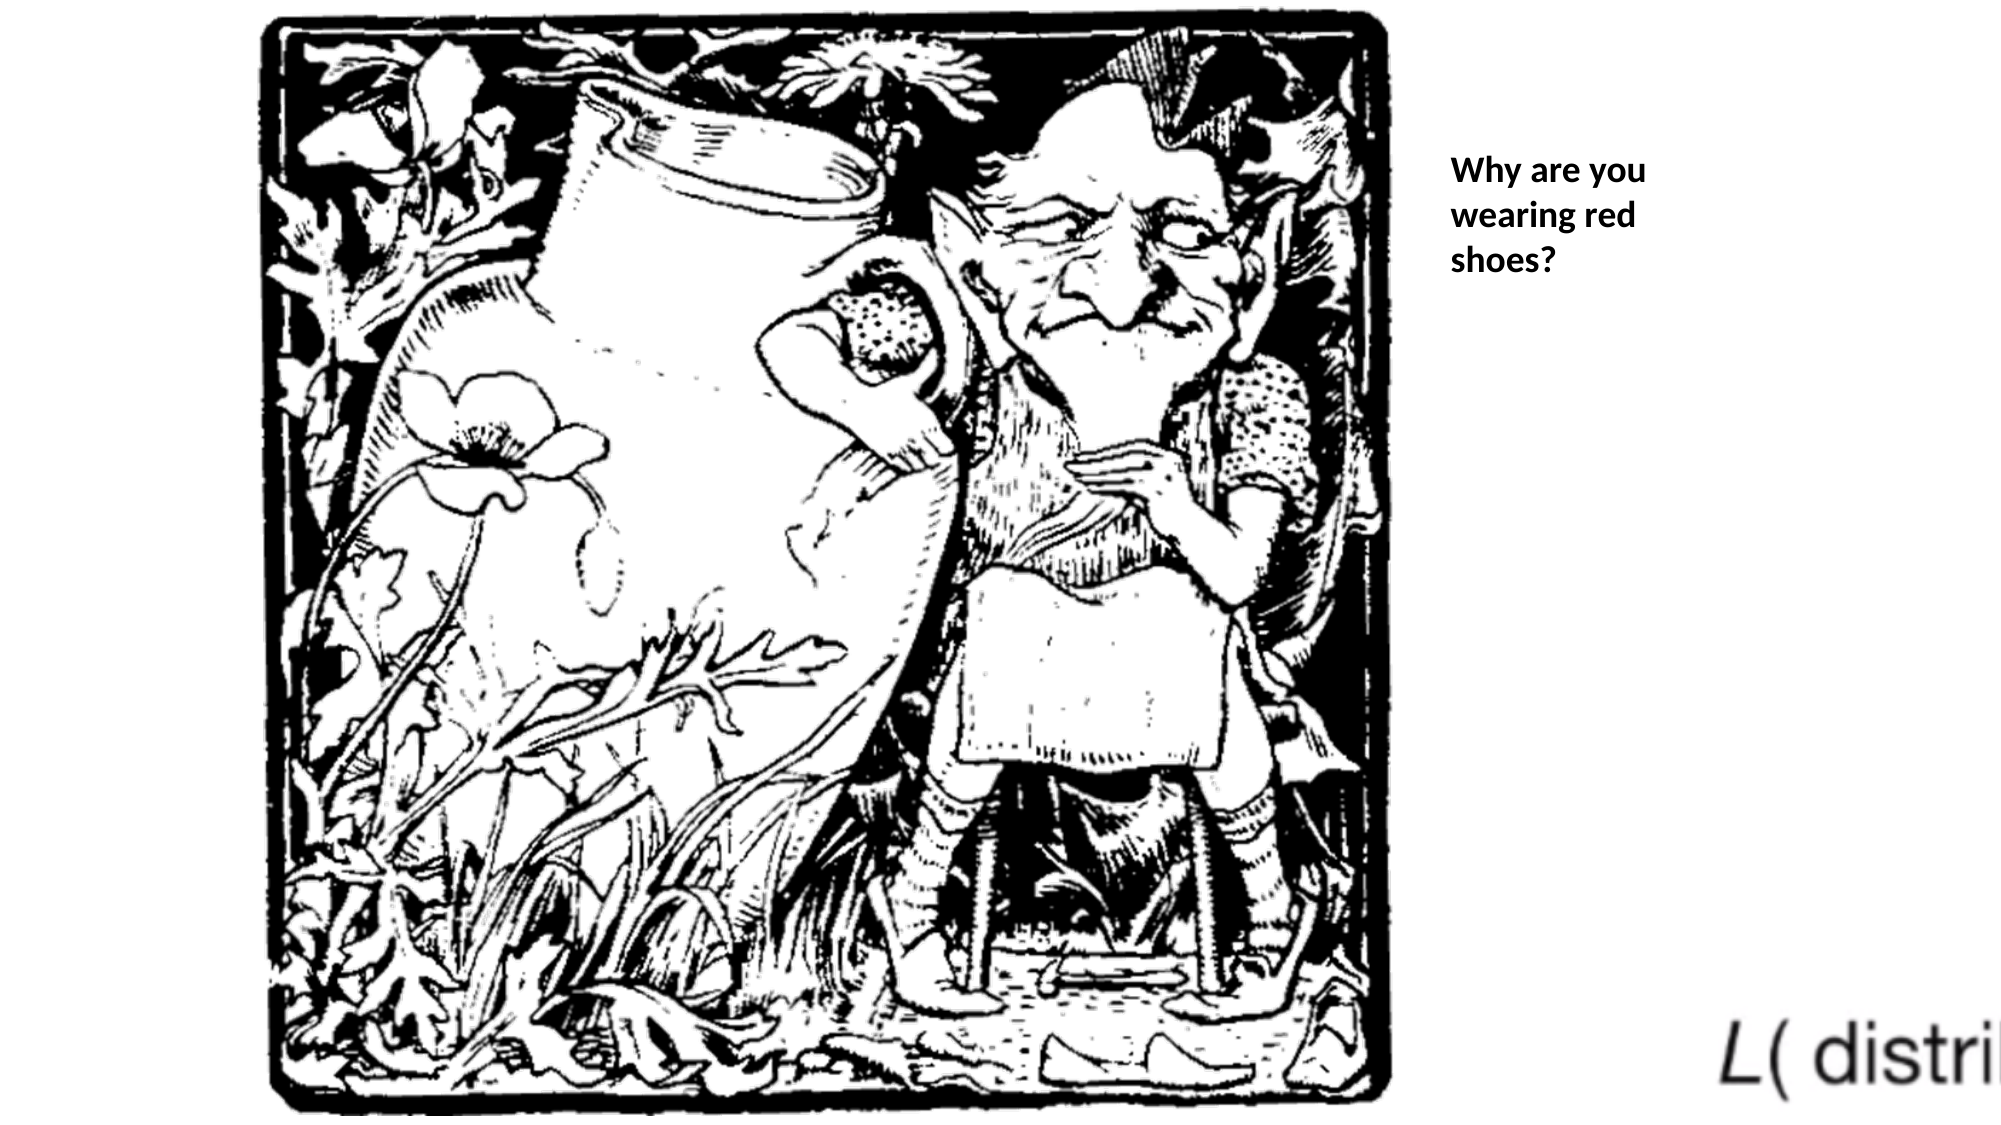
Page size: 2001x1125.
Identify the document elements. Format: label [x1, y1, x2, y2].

text_box [249, 2, 2000, 1125]
